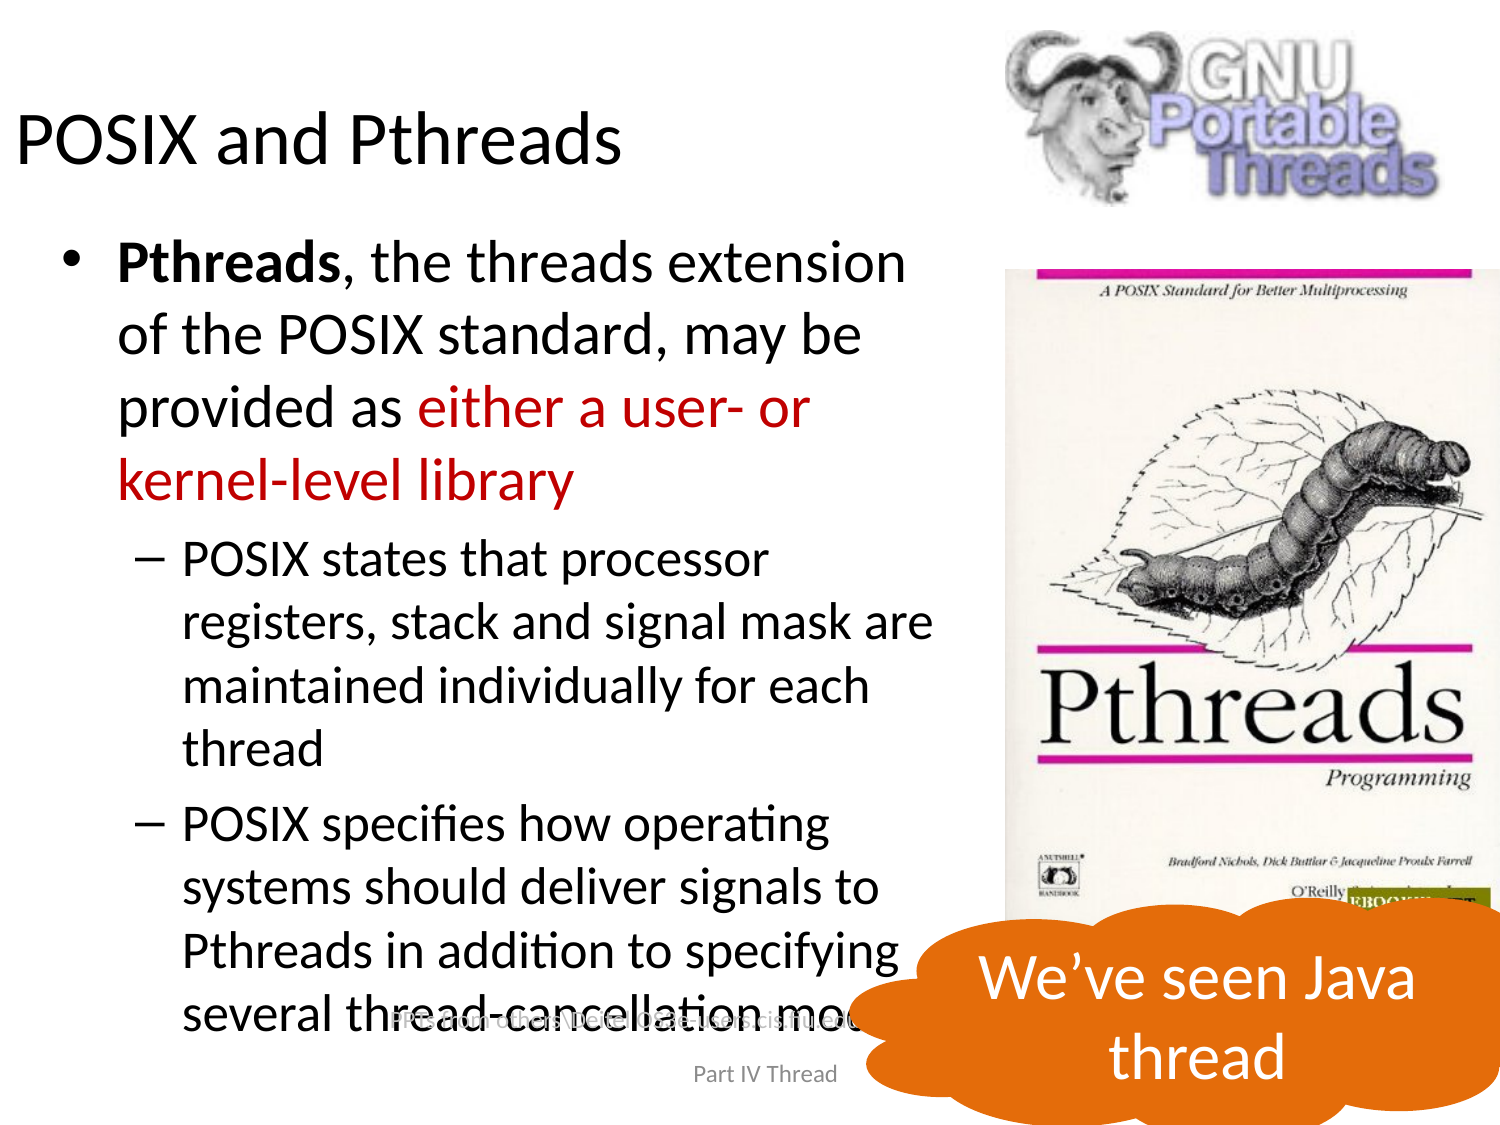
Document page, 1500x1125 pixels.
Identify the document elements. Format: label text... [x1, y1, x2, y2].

footer Part IV Thread [512, 1042, 954, 1103]
picture [1004, 269, 1500, 927]
picture [1004, 30, 1445, 207]
title POSIX and Pthreads [0, 80, 999, 188]
text_box PPTs from others\Deitel OS3e-users.cis.fiu.edu_~ege_cop5994_slides_Deitel - OS 3rd edition\OS3e_04.ppt [374, 996, 876, 1041]
text_box We’ve seen Java thread [847, 919, 1500, 1125]
list Pthreads, the threads extension of the POSIX standard, may be provided as either a user- or kernel-level library POSIX states that processor registers, stack and signal mask are maintained individually for each thread POSIX specifies how operating systems should deliver signals to Pthreads in addition to specifying several thread-cancellation modes [46, 213, 985, 1055]
